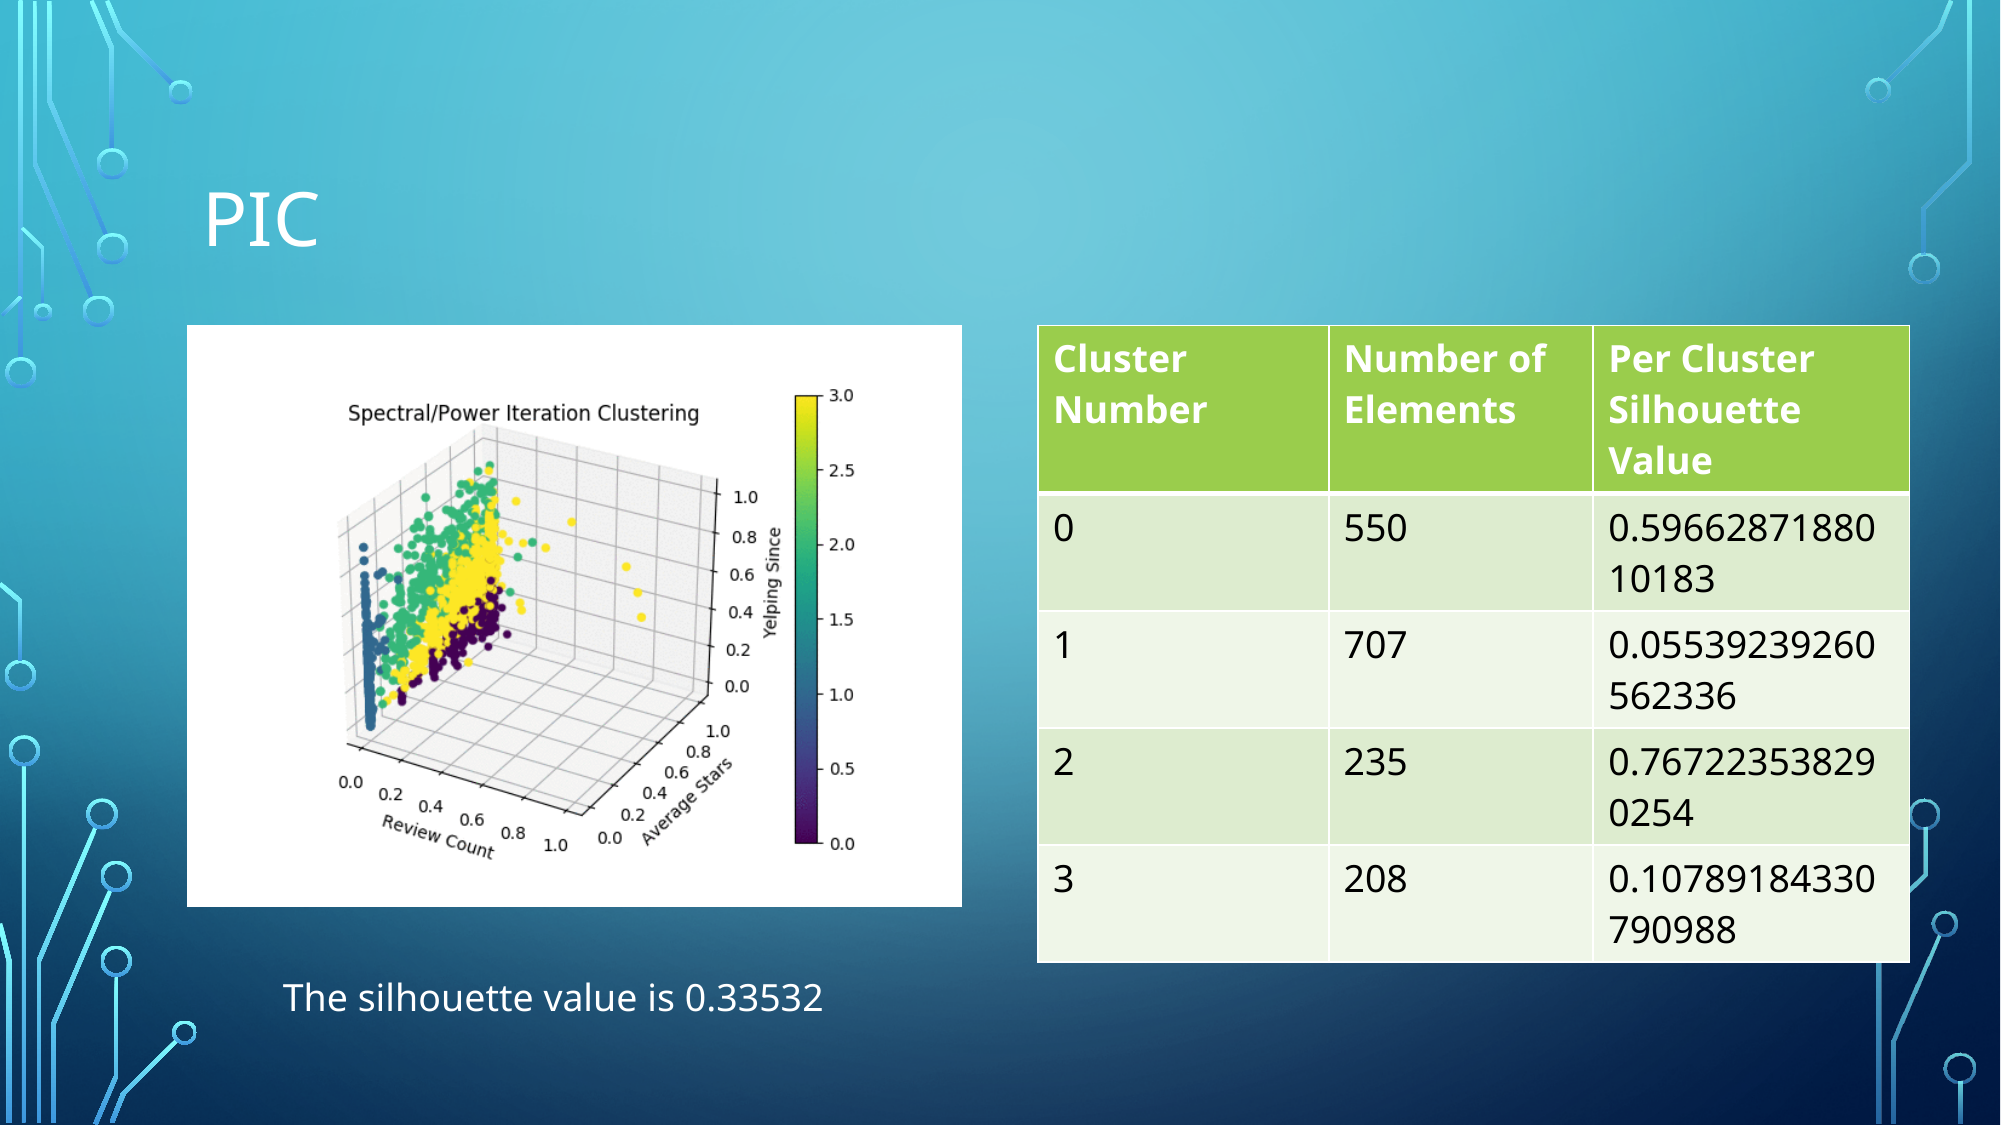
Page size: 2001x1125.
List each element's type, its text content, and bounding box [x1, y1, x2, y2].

table_cell 208 [1330, 846, 1592, 961]
table_cell 550 [1330, 496, 1592, 610]
title PIC [187, 101, 1813, 344]
table_cell 235 [1330, 729, 1592, 844]
table_cell 1 [1039, 612, 1328, 727]
table_cell 0.10789184330790988 [1594, 846, 1909, 961]
table_header Cluster Number [1039, 326, 1328, 491]
table_cell 0.767223538290254 [1594, 729, 1909, 844]
text_box The silhouette value is 0.33532 [268, 966, 1026, 1026]
table_header Per Cluster Silhouette Value [1594, 326, 1909, 491]
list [186, 325, 963, 907]
table_cell 0 [1039, 496, 1328, 610]
table_cell 0.5966287188010183 [1594, 496, 1909, 610]
table_header Number of Elements [1330, 326, 1592, 491]
table_cell 707 [1330, 612, 1592, 727]
table_cell 2 [1039, 729, 1328, 844]
table_cell 0.05539239260562336 [1594, 612, 1909, 727]
table_cell 3 [1039, 846, 1328, 961]
